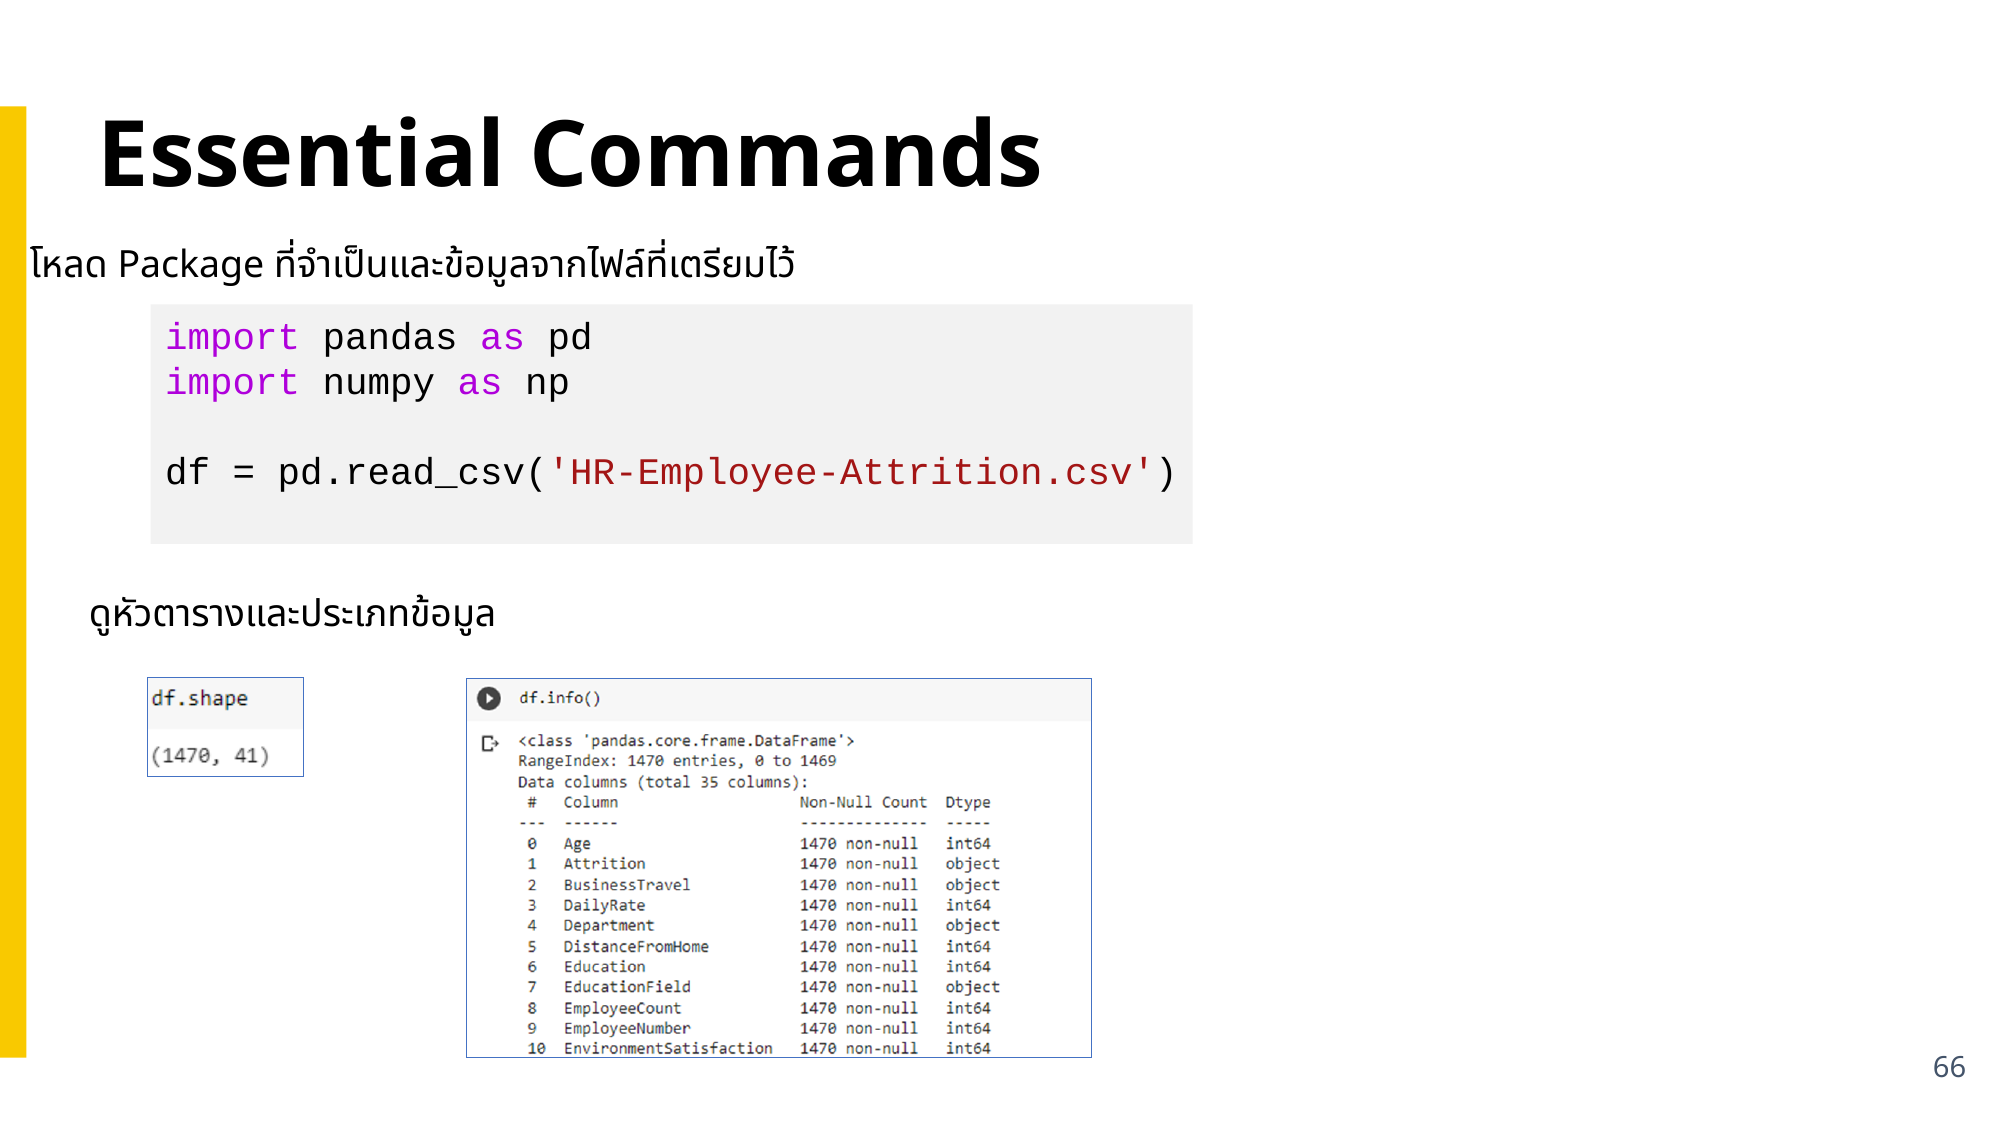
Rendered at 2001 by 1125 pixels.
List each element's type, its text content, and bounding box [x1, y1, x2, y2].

picture [466, 678, 1092, 1058]
text_box [0, 105, 27, 1059]
text_box import pandas as pd import numpy as np df = pd.read_csv('HR-Employee-Attrition.csv') [150, 304, 1193, 544]
text_box 66 [1531, 1038, 1982, 1098]
text_box โหลด Package ที่จำเป็นและข้อมูลจากไฟล์ที่เตรียมไว้ [14, 232, 811, 292]
text_box Essential Commands [82, 59, 1918, 253]
text_box ดูหัวตารางและประเภทข้อมูล [74, 581, 512, 642]
picture [147, 677, 304, 777]
